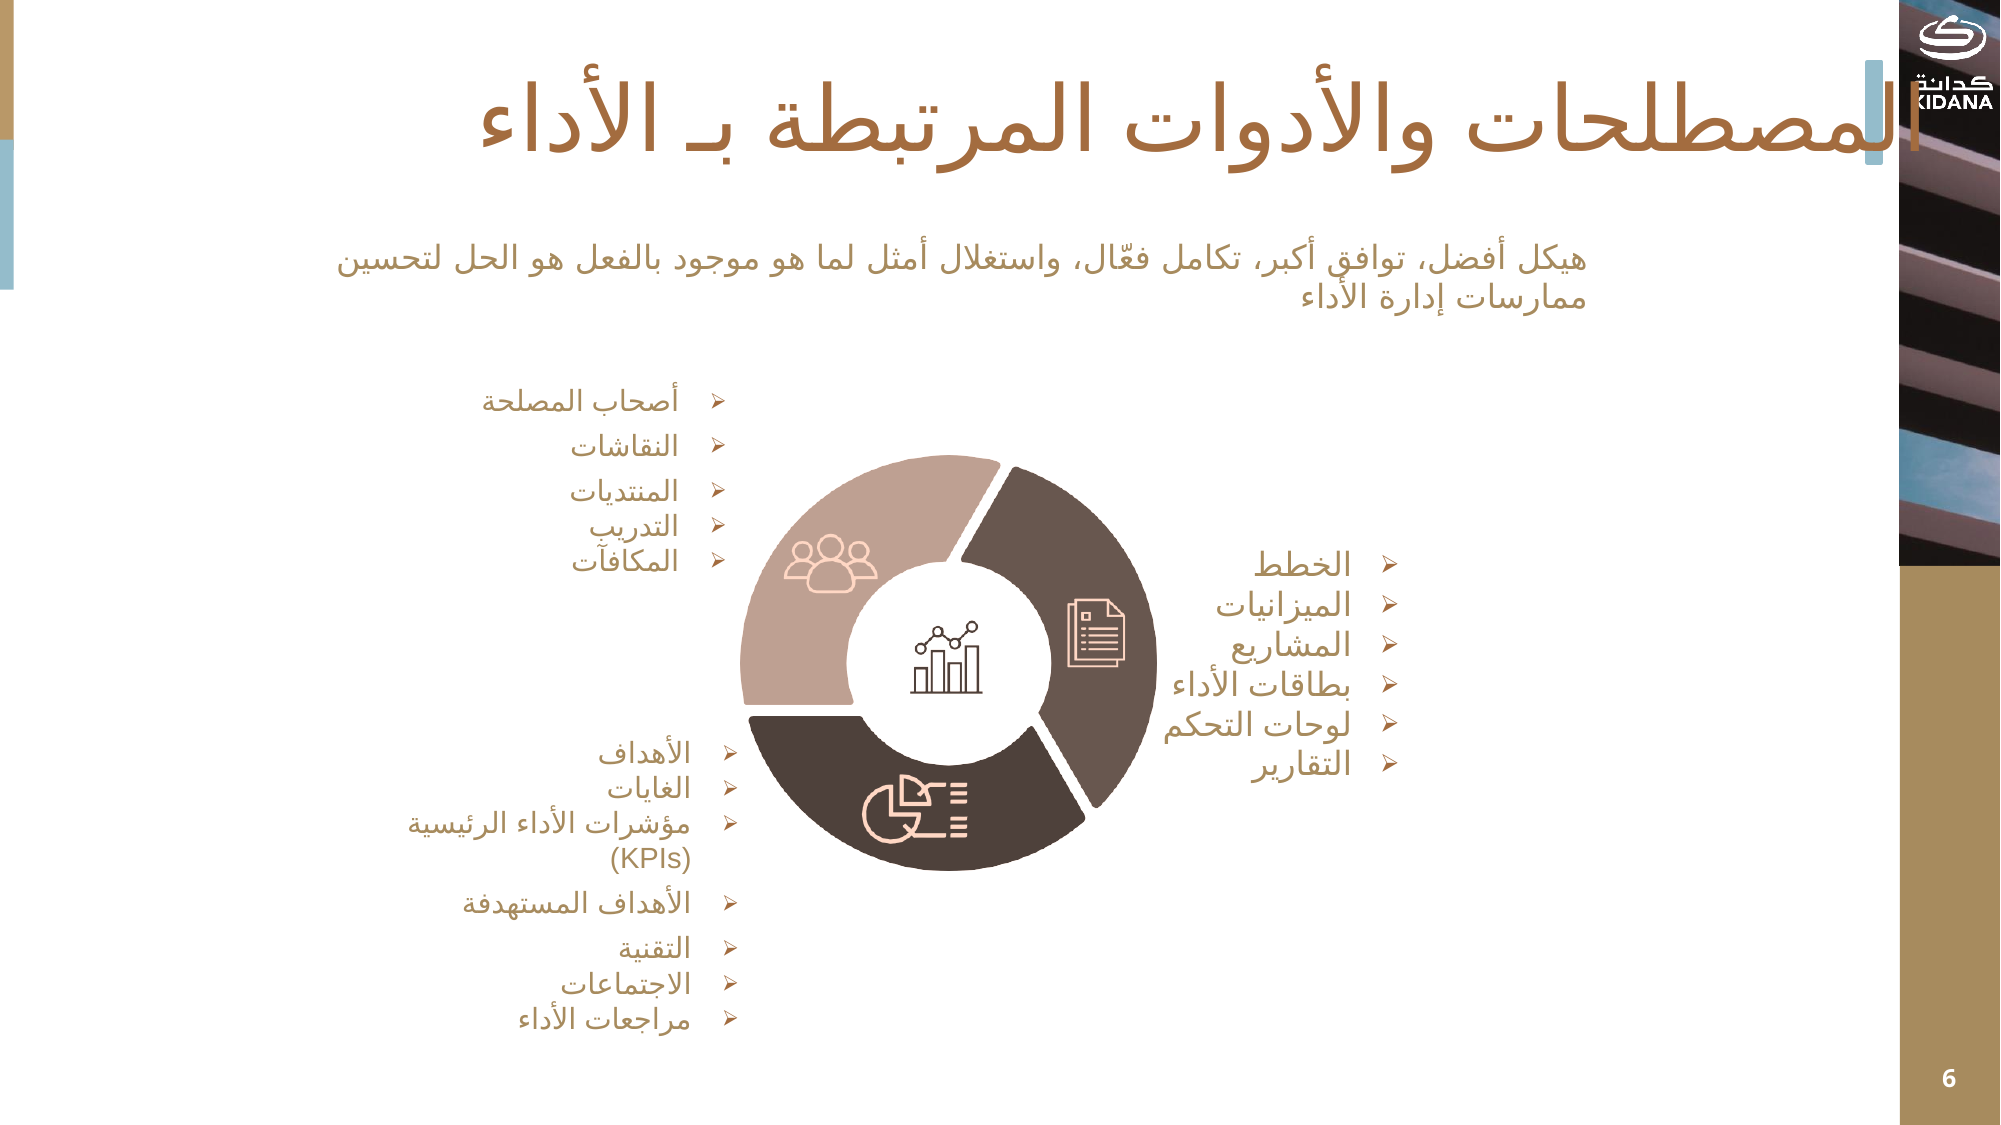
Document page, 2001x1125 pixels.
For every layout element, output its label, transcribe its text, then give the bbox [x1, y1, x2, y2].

text_box الخطط الميزانيات المشاريع بطاقات الأداء لوحات التحكم التقارير [1160, 540, 1402, 783]
text_box هيكل أفضل، توافق أكبر، تكامل فعّال، واستغلال أمثل لما هو موجود بالفعل هو الحل لتحسين ممارسات إدارة الأداء [306, 234, 1591, 316]
text_box أصحاب المصلحة النقاشات المنتديات التدريب المكافآت [467, 370, 729, 577]
picture [1899, 0, 2000, 25]
picture [1899, 171, 2000, 565]
picture [740, 454, 1157, 872]
text_box الأهداف الغايات مؤشرات الأداء الرئيسية (KPIs) الأهداف المستهدفة التقنية الاجتماعات مراجعات الأداء [348, 732, 741, 1035]
text_box المصطلحات والأدوات المرتبطة بـ الأداء [273, 25, 2000, 171]
